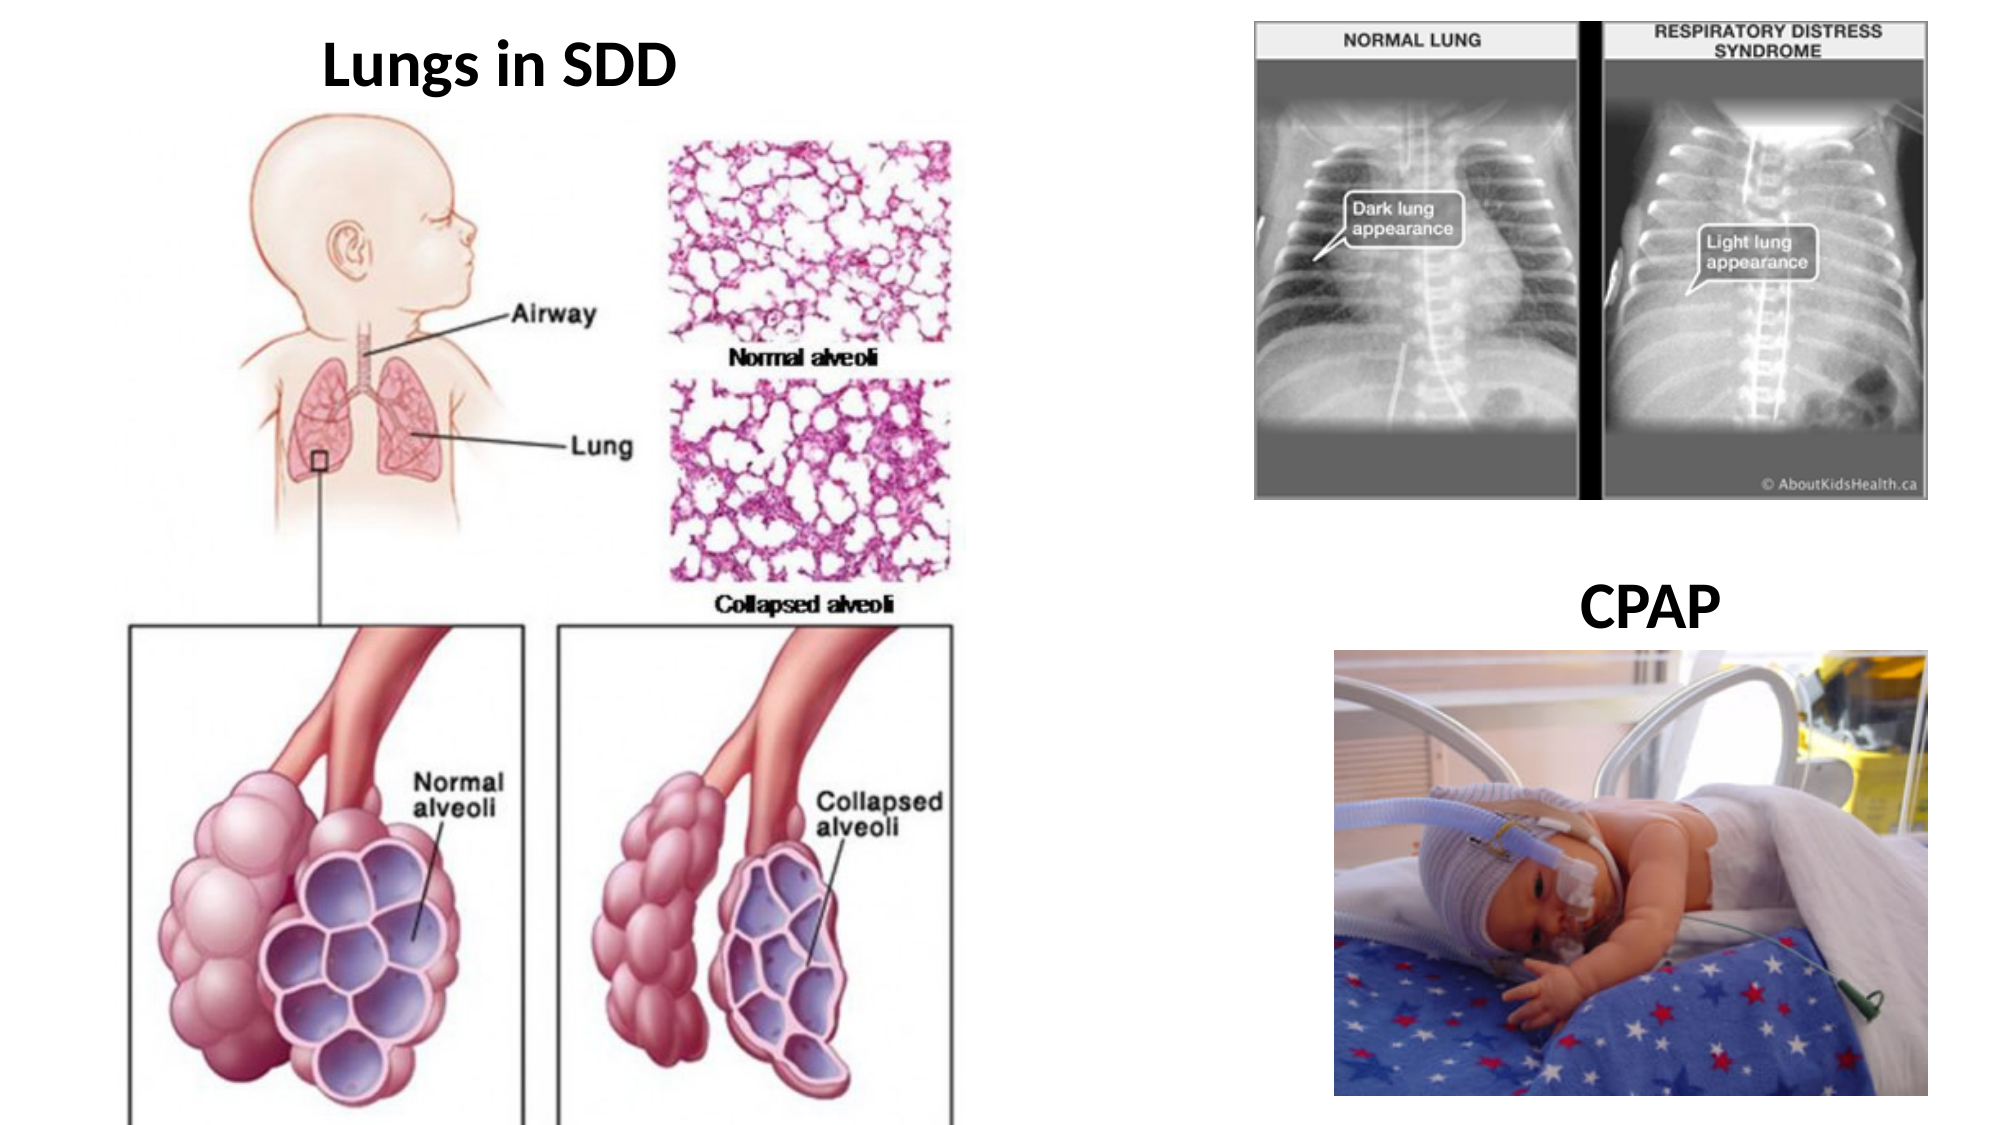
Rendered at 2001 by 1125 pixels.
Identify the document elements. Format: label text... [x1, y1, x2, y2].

text_box Lungs in SDD [307, 12, 744, 108]
text_box CPAP [1433, 554, 1870, 650]
picture [1334, 650, 1928, 1096]
picture [115, 108, 966, 1125]
picture [1254, 21, 1928, 500]
